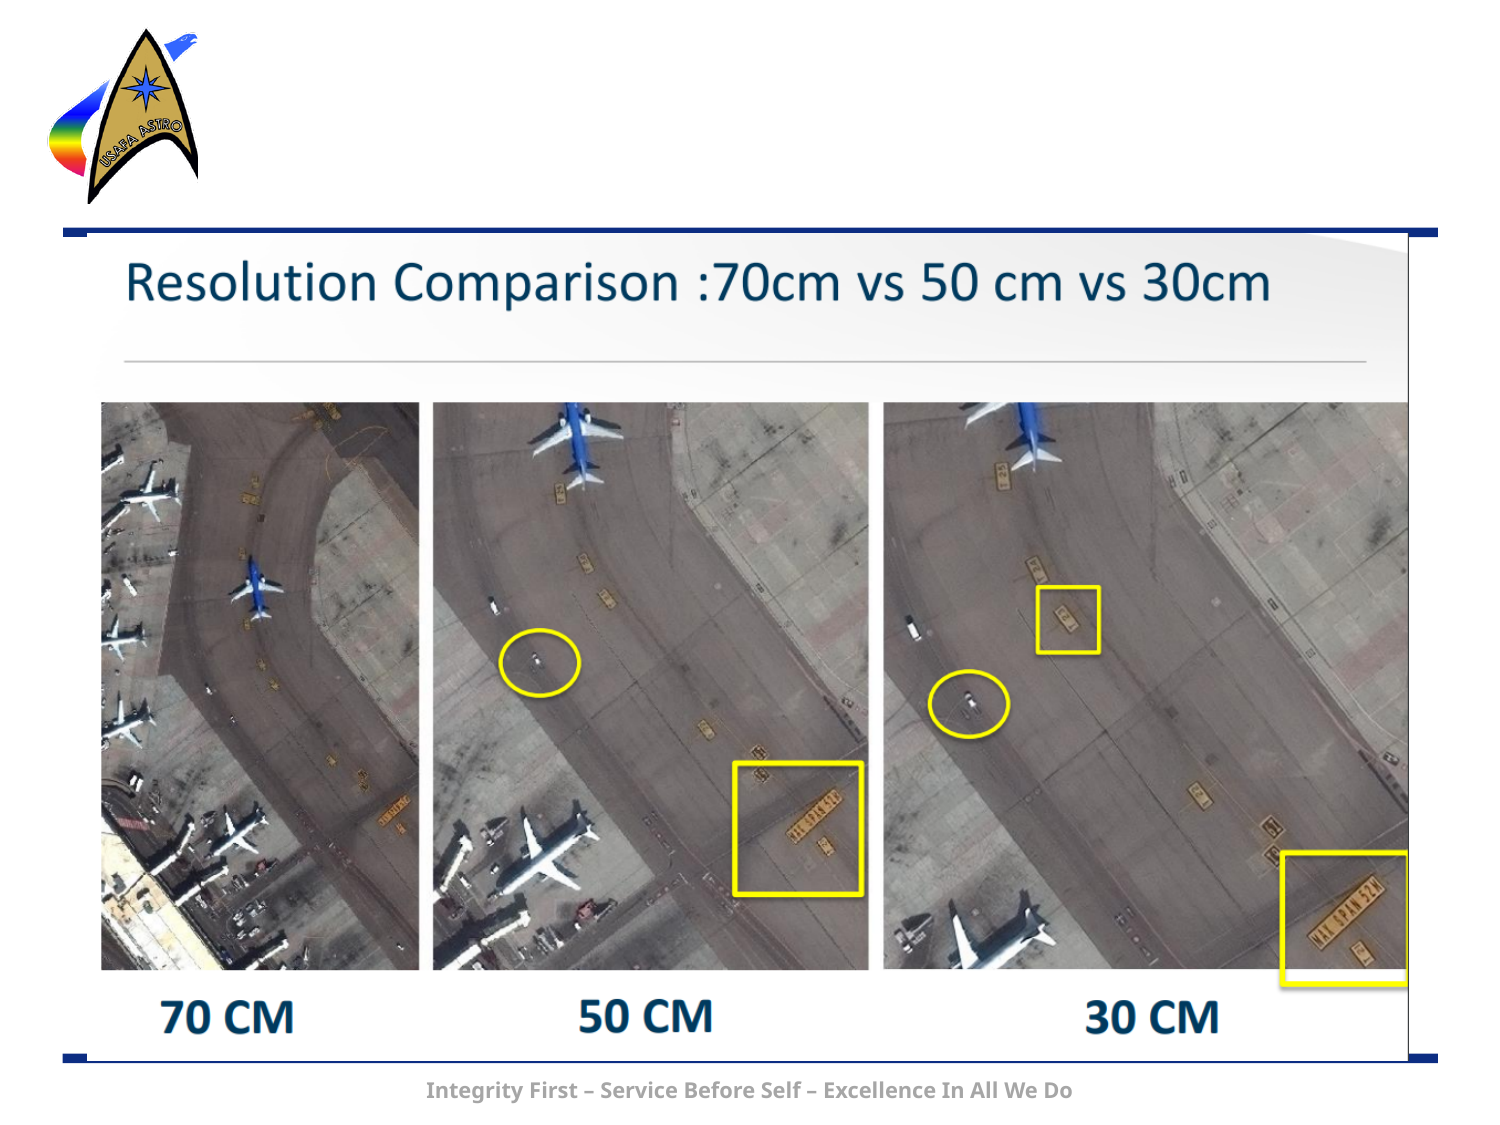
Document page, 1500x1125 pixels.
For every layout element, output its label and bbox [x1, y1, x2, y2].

picture [86, 233, 1409, 1062]
picture [37, 7, 224, 218]
